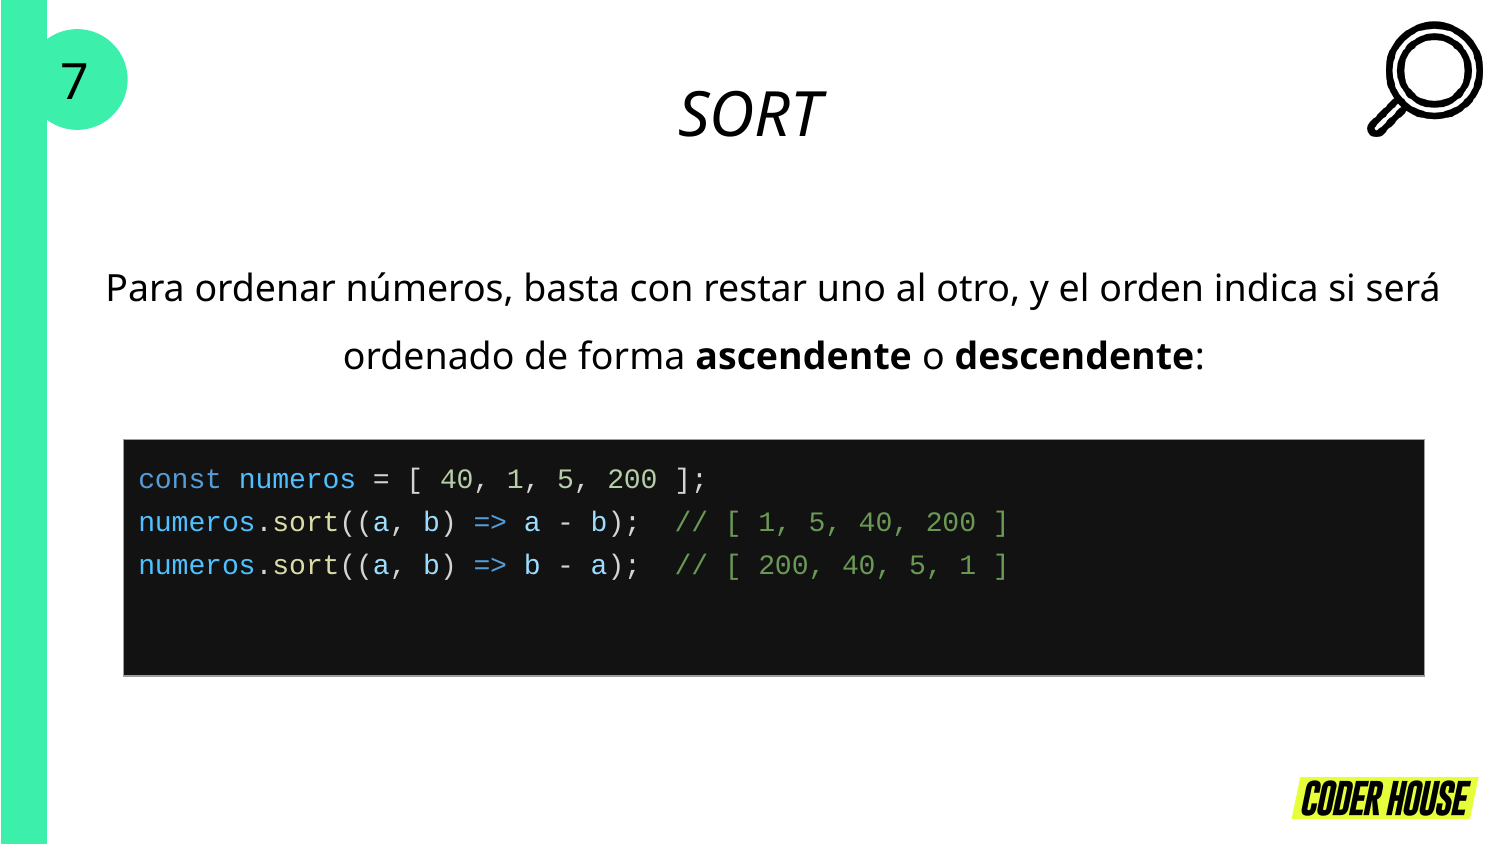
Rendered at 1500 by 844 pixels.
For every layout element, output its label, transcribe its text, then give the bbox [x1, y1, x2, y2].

table_header const numeros = [ 40, 1, 5, 200 ]; numeros.sort((a, b) => a - b); // [ 1, 5, 40, 200 ] numeros.sort((a, b) => b - a); // [ 200, 40, 5, 1 ] [124, 440, 1424, 675]
text_box SORT [228, 21, 1272, 137]
picture [1287, 770, 1483, 826]
text_box 7 [45, 35, 90, 96]
text_box Para ordenar números, basta con restar uno al otro, y el orden indica si será ordenado de forma ascendente o descendente: [89, 226, 1458, 367]
text_box [2, 0, 47, 844]
text_box [26, 29, 128, 130]
picture [1367, 21, 1483, 138]
